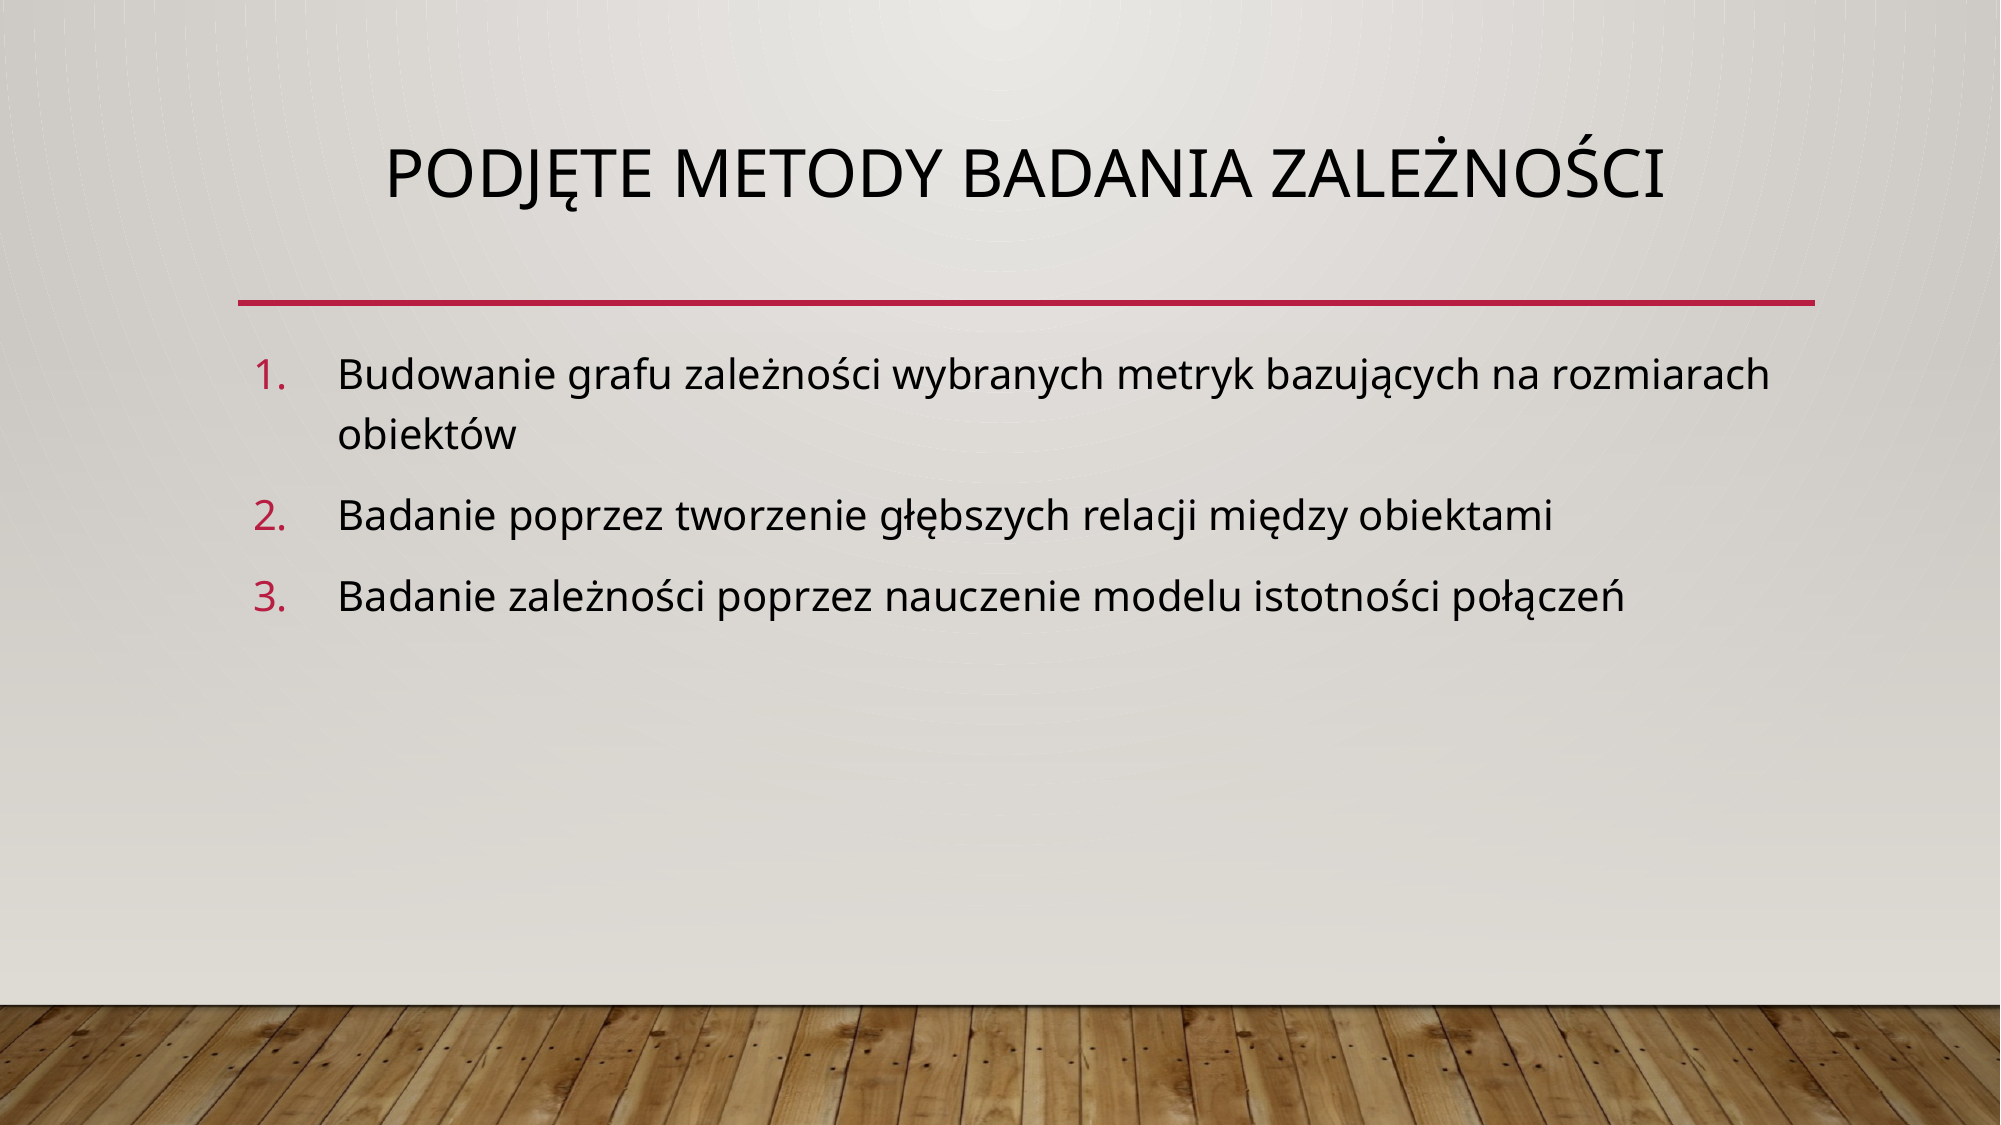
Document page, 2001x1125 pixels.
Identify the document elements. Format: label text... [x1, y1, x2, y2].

list Budowanie grafu zależności wybranych metryk bazujących na rozmiarach obiektów Badanie poprzez tworzenie głębszych relacji między obiektami Badanie zależności poprzez nauczenie modelu istotności połączeń [238, 330, 1814, 897]
picture [0, 1005, 2000, 1125]
title Podjęte metody badania zależności [238, 131, 1814, 305]
